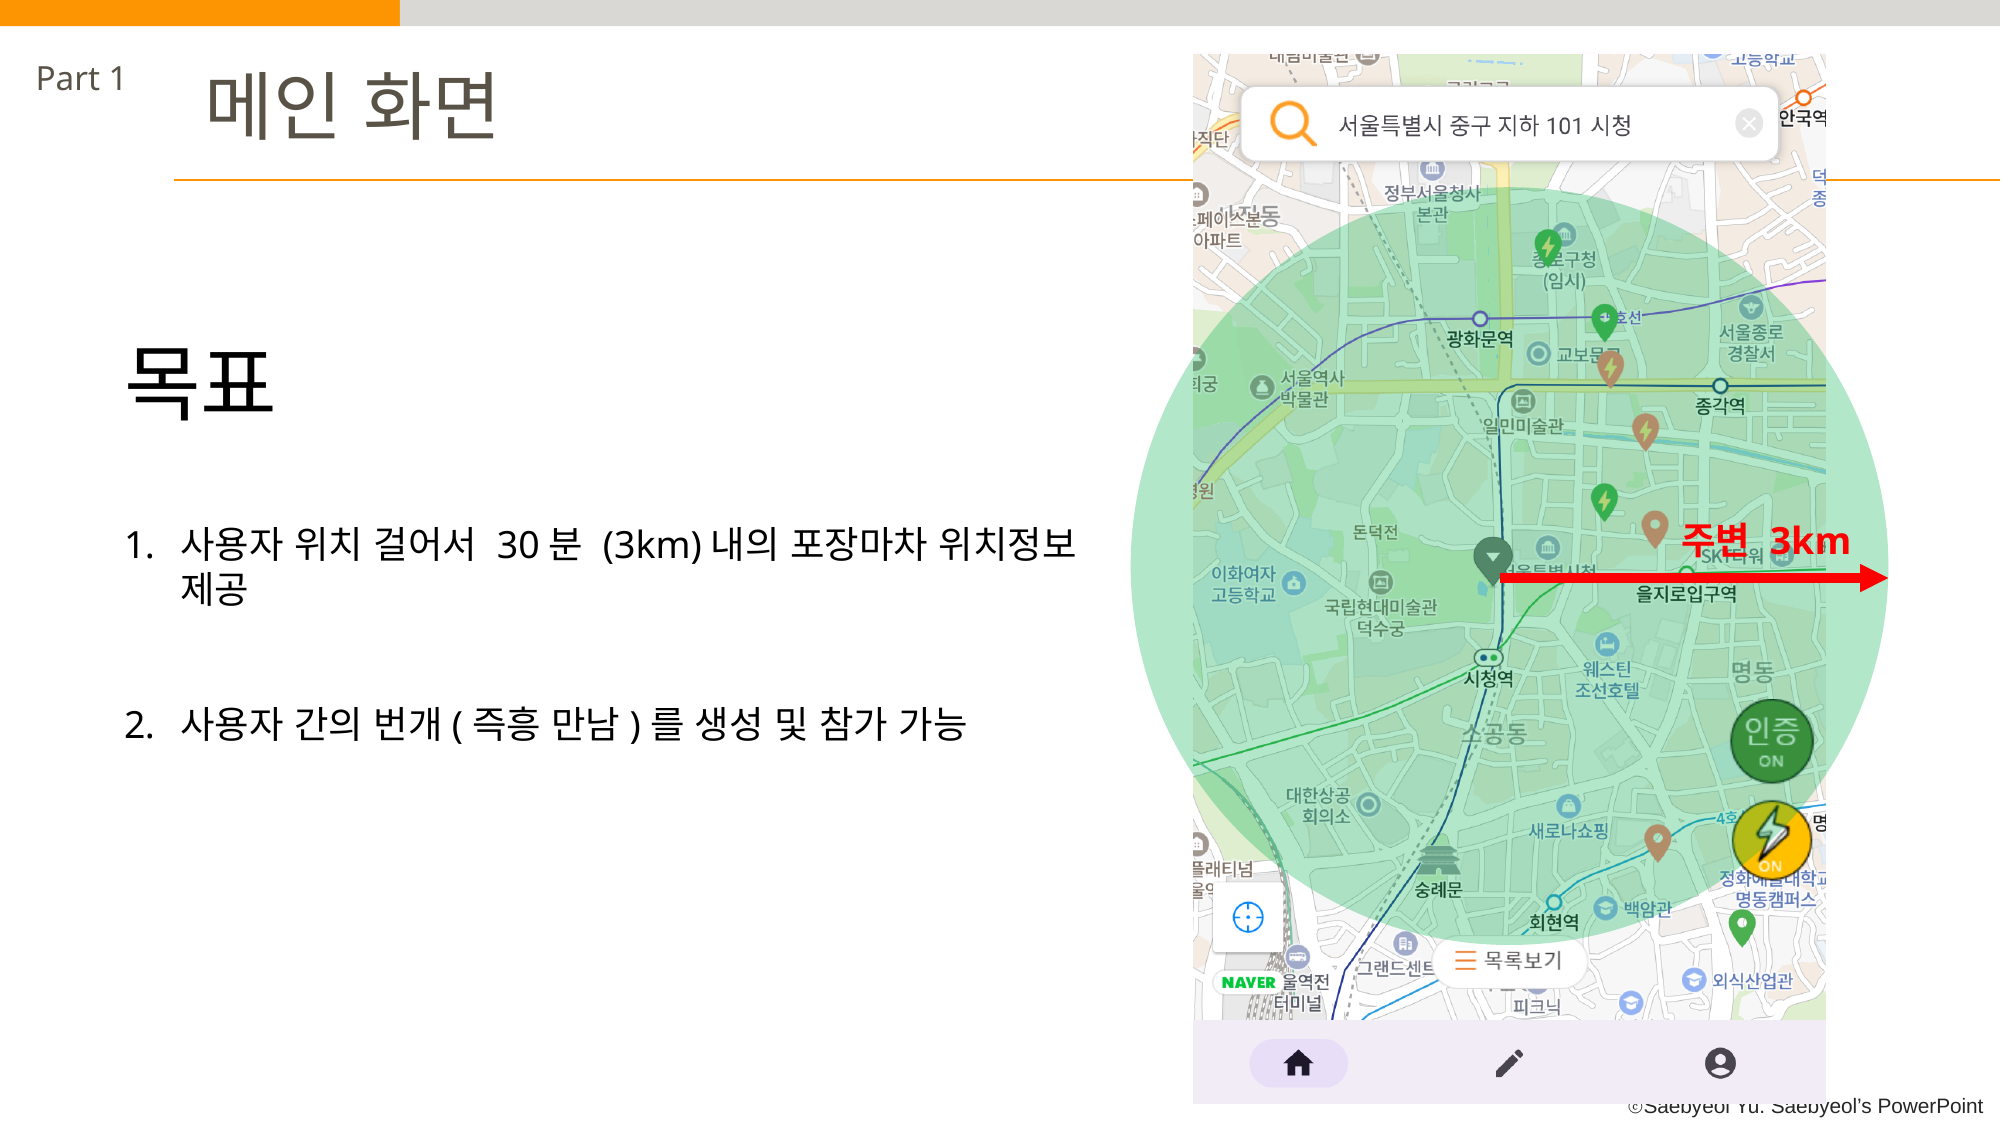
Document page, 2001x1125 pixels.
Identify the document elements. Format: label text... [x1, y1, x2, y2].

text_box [1130, 52, 1889, 1104]
text_box [0, 0, 399, 27]
text_box 메인 화면 [189, 52, 517, 158]
text_box [1599, 0, 2000, 27]
text_box 목표 사용자 위치 걸어서 30분 (3km)내의 포장마차 위치정보 제공 사용자 간의 번개(즉흥 만남)를 생성 및 참가 가능 [109, 323, 1099, 754]
text_box [799, 0, 1199, 27]
text_box Part 1 [20, 49, 143, 105]
text_box [399, 0, 799, 27]
text_box [1199, 0, 1599, 27]
